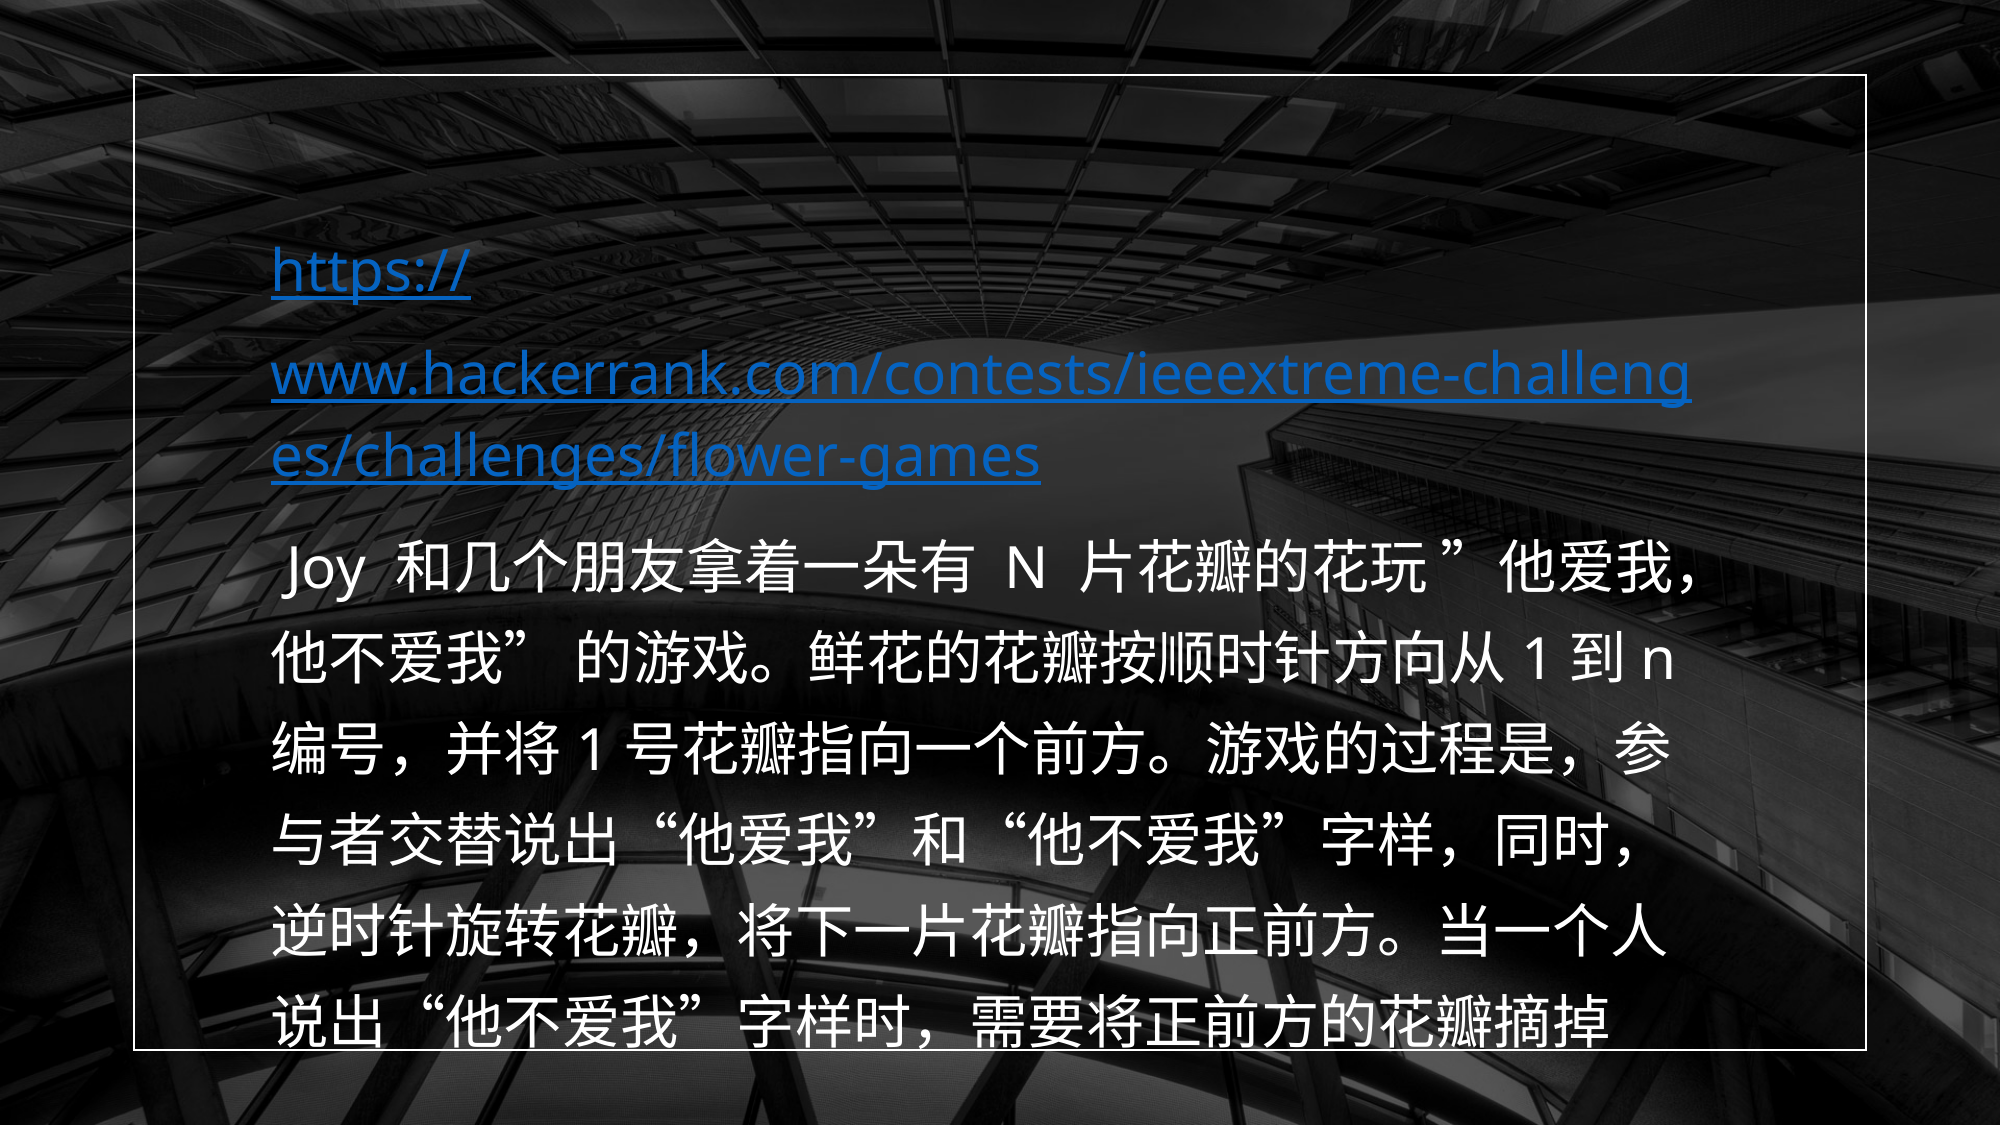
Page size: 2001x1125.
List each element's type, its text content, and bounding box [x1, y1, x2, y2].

text_box https://www.hackerrank.com/contests/ieeextreme-challenges/challenges/flower-games Joy 和几个朋友拿着一朵有 N 片花瓣的花玩 ”他爱我，他不爱我” 的游戏。鲜花的花瓣按顺时针方向从1到n编号，并将1号花瓣指向一个前方。游戏的过程是，参与者交替说出“他爱我”和“他不爱我”字样，同时，逆时针旋转花瓣，将下一片花瓣指向正前方。当一个人说出“他不爱我”字样时，需要将正前方的花瓣摘掉 [256, 201, 1736, 1032]
